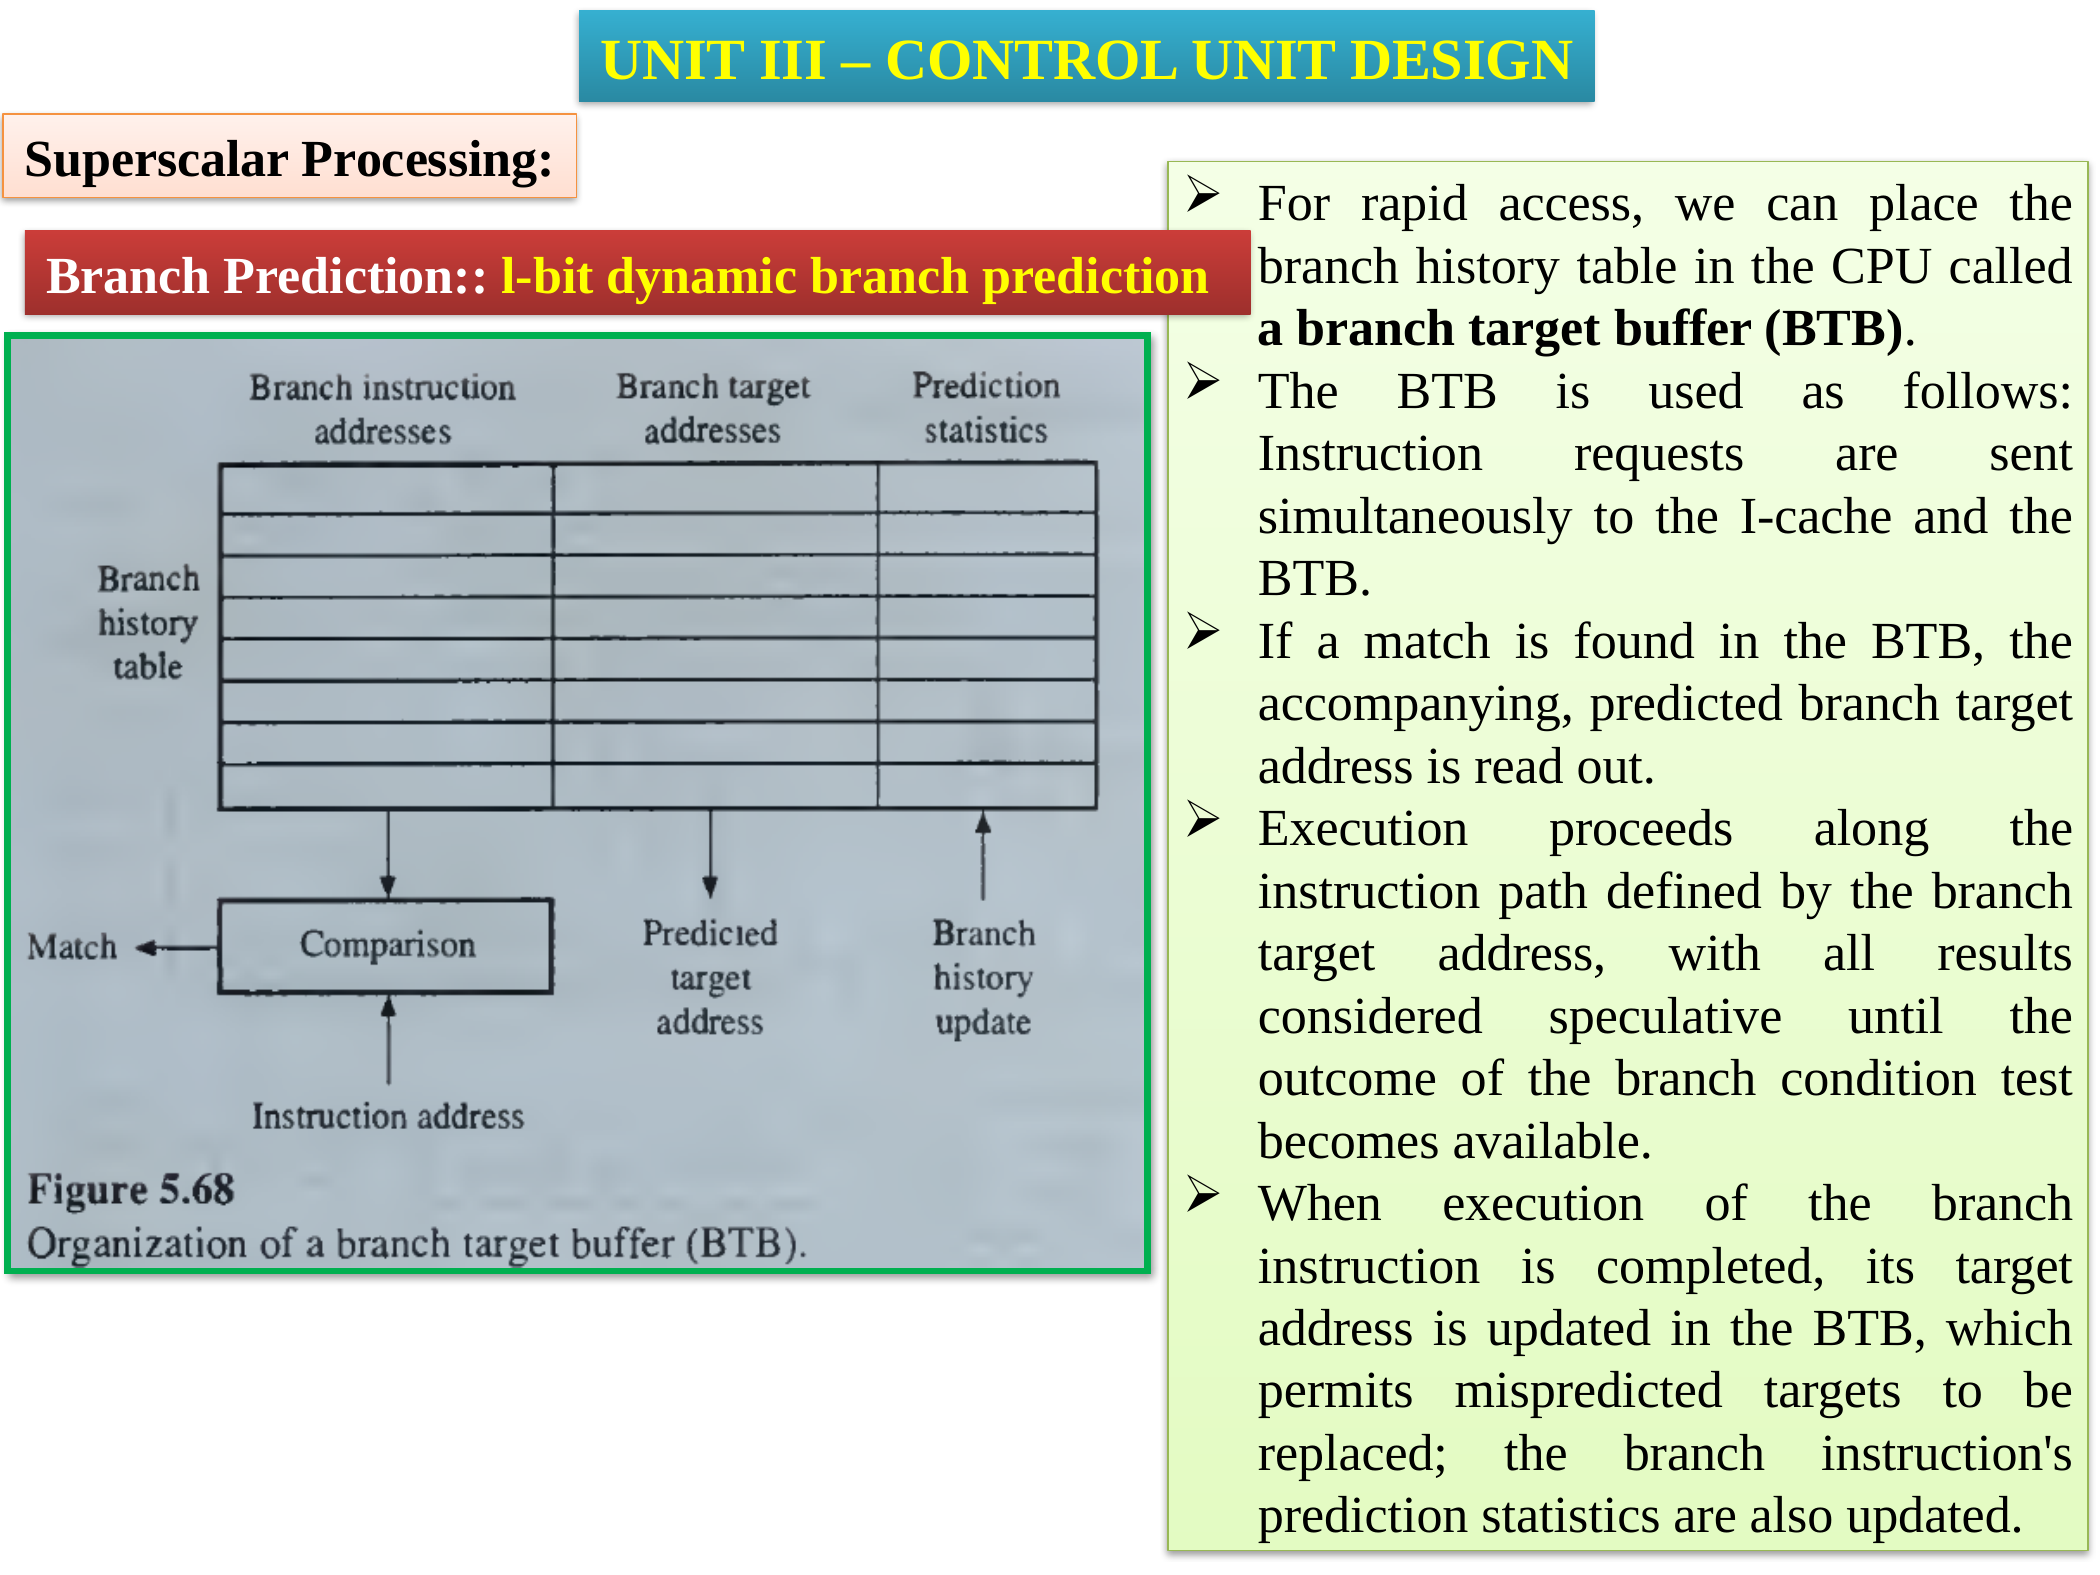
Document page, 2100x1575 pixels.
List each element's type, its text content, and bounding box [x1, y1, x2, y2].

text_box Branch Prediction:: l-bit dynamic branch prediction [24, 230, 1251, 315]
text_box For rapid access, we can place the branch history table in the CPU called a branch target buffer (BTB). The BTB is used as follows: Instruction requests are sent simultaneously to the I-cache and the BTB. If a match is found in the BTB, the accompanying, predicted branch target address is read out. Execution proceeds along the instruction path defined by the branch target address, with all results considered speculative until the outcome of the branch condition test becomes available. When execution of the branch instruction is completed, its target address is updated in the BTB, which permits mispredicted targets to be replaced; the branch instruction's prediction statistics are also updated. [1167, 161, 2089, 1551]
text_box Superscalar Processing: [2, 113, 577, 198]
text_box UNIT III – CONTROL UNIT DESIGN [579, 10, 1595, 102]
picture [10, 338, 1145, 1268]
